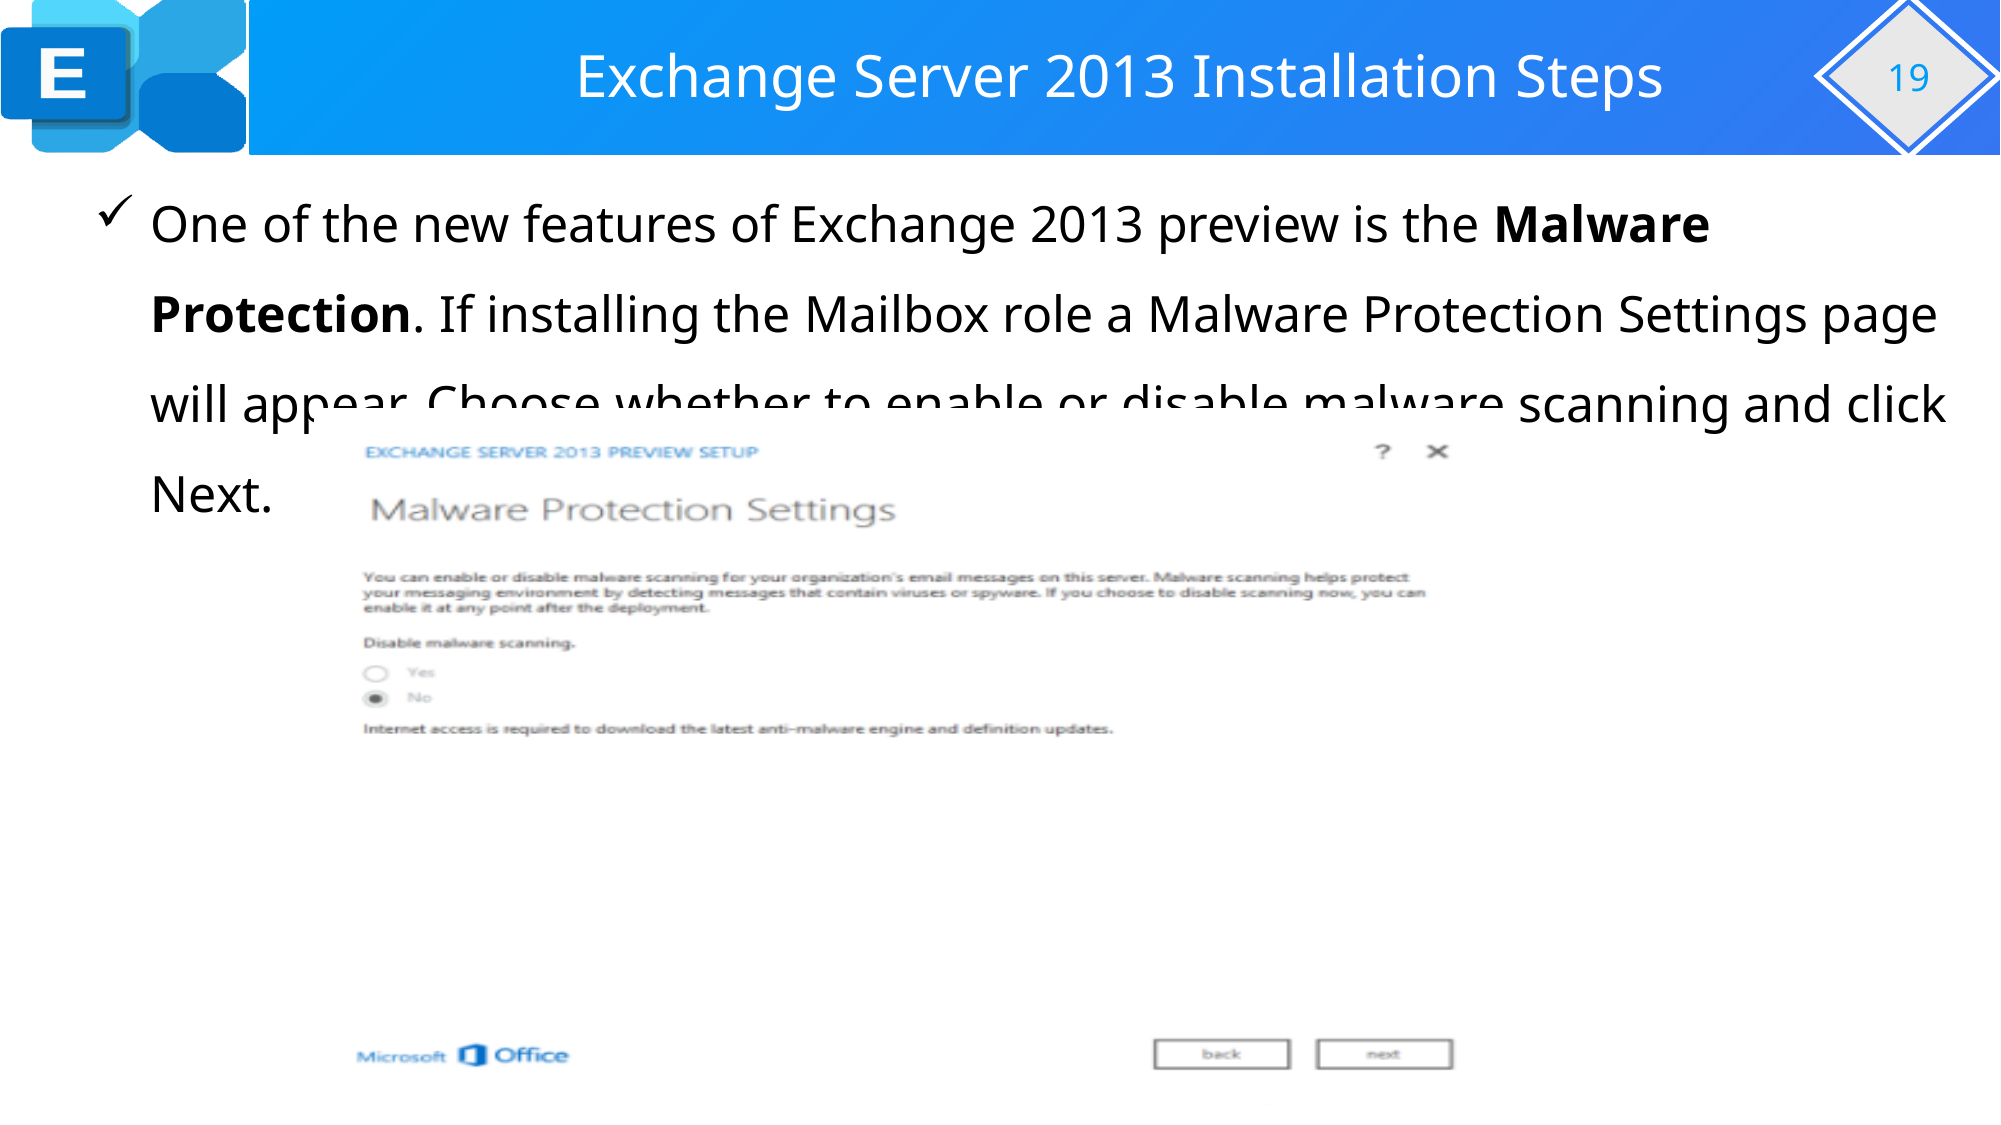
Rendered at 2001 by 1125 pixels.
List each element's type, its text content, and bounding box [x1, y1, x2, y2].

list Exchange Server 2013 Installation Steps [258, 0, 1817, 117]
picture [0, 0, 248, 173]
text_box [1817, 0, 2000, 158]
picture [314, 408, 1508, 1106]
text_box One of the new features of Exchange 2013 preview is the Malware Protection. If installing the Mailbox role a Malware Protection Settings page will appear. Choose whether to enable or disable malware scanning and click Next. [19, 154, 1998, 1125]
text_box [249, 0, 1817, 154]
